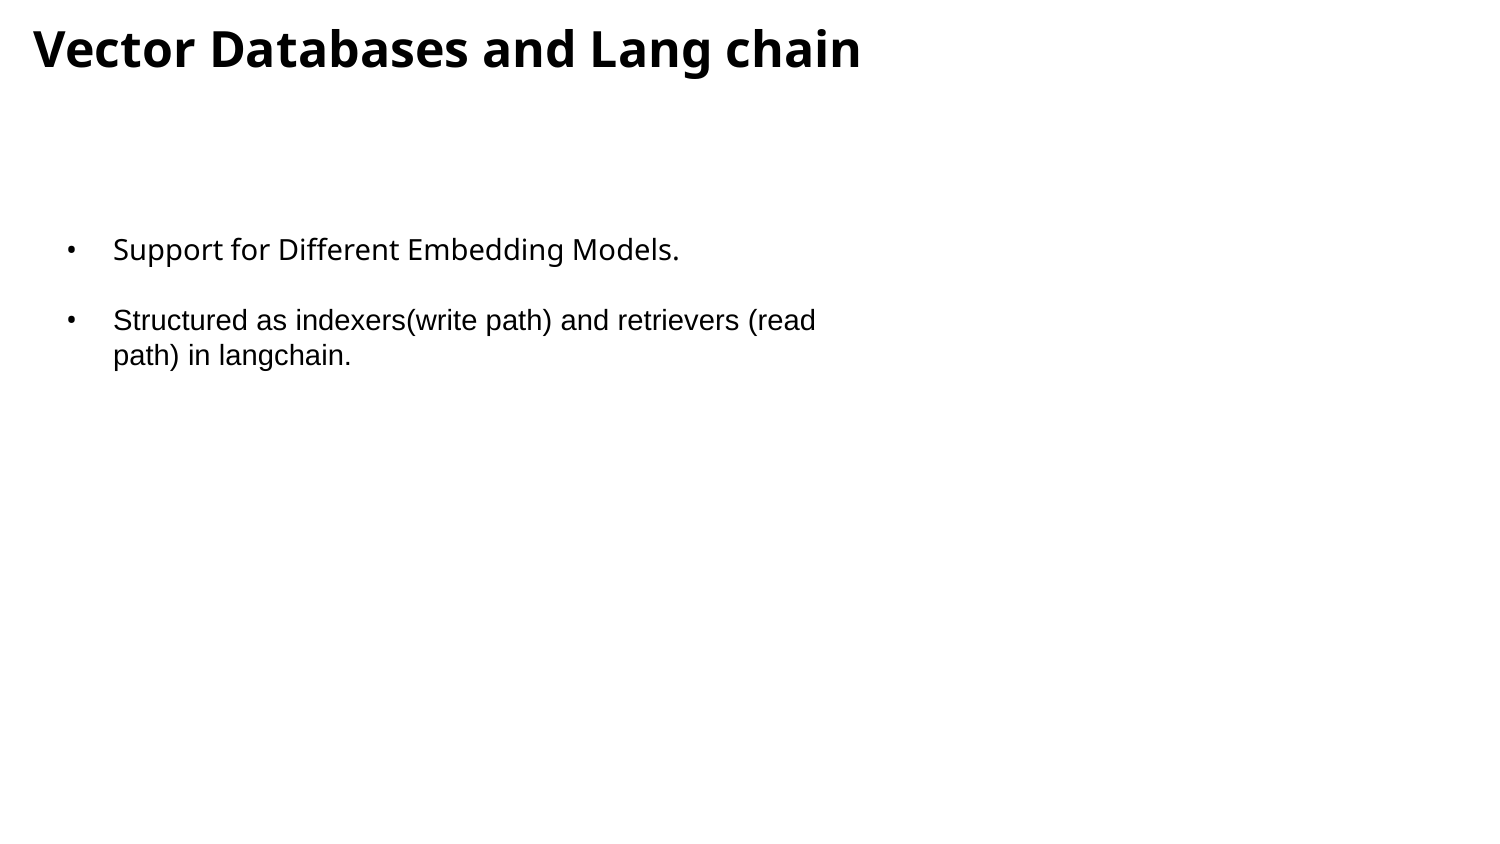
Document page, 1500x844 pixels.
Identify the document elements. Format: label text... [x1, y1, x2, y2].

text_box Vector Databases and Lang chain [19, 2, 1002, 93]
text_box Support for Different Embedding Models. Structured as indexers(write path) and retrievers (read path) in langchain. [51, 146, 870, 422]
